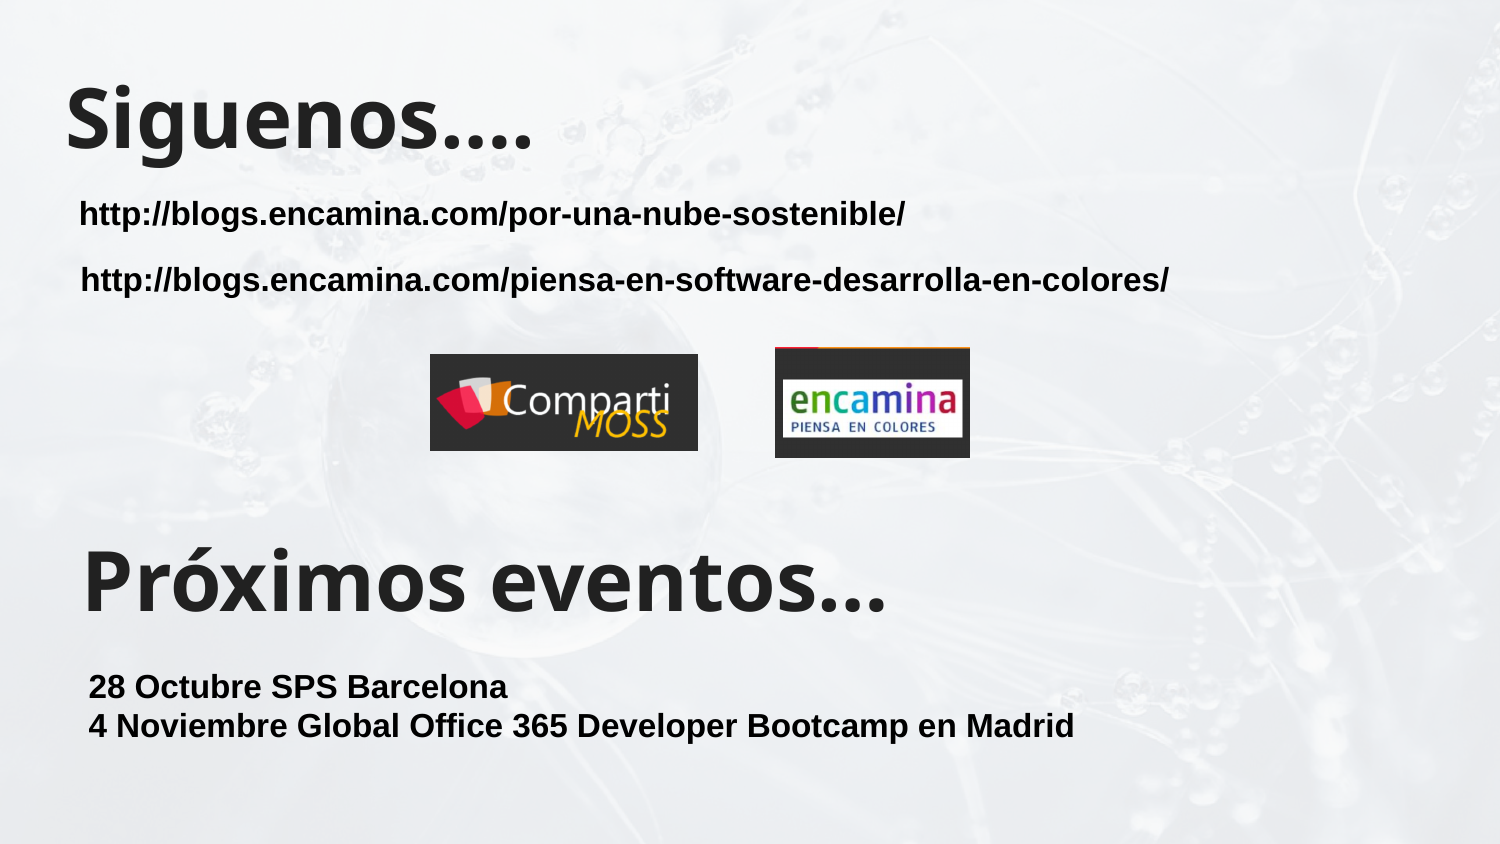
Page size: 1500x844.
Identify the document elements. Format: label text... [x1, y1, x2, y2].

text_box 28 Octubre SPS Barcelona 4 Noviembre Global Office 365 Developer Bootcamp en Madrid [73, 657, 1092, 752]
text_box http://blogs.encamina.com/piensa-en-software-desarrolla-en-colores/ [65, 250, 1186, 306]
text_box http://blogs.encamina.com/por-una-nube-sostenible/ [63, 184, 922, 239]
picture [775, 347, 971, 458]
title Siguenos…. [50, 50, 1451, 174]
picture [430, 353, 698, 451]
text_box Próximos eventos… [66, 513, 1468, 636]
